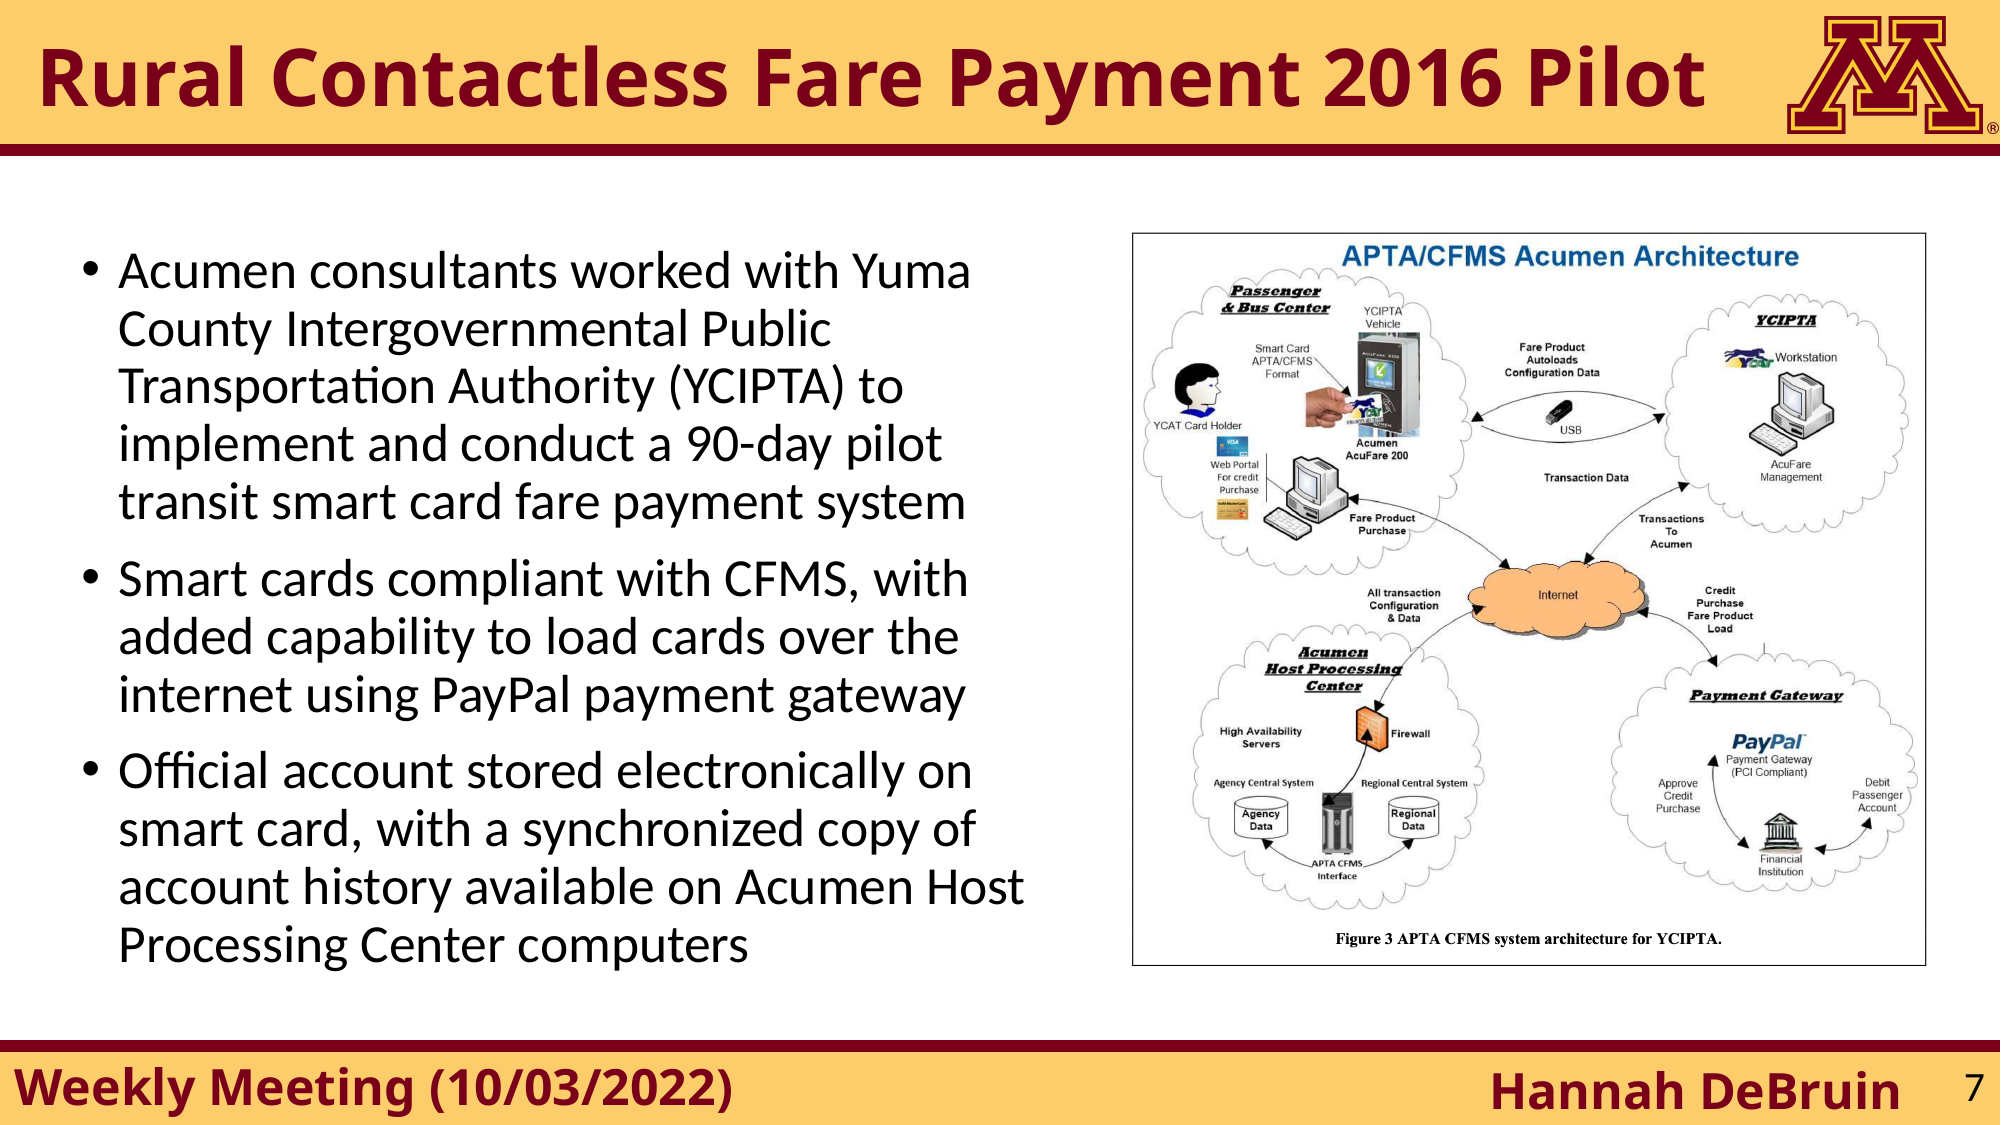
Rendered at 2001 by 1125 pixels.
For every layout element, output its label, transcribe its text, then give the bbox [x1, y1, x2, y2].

text_box [0, 1052, 1550, 1125]
slide_number 7 [1550, 1052, 2000, 1125]
picture [1786, 14, 2000, 136]
text_box Weekly Meeting (10/03/2022) [0, 1053, 1000, 1125]
picture [1119, 218, 1934, 975]
text_box Hannah DeBruin [1249, 1053, 1550, 1125]
text_box [0, 0, 2000, 144]
text_box Rural Contactless Fare Payment 2016 Pilot [21, 29, 1749, 144]
list Acumen consultants worked with Yuma County Intergovernmental Public Transportation Authority (YCIPTA) to implement and conduct a 90-day pilot transit smart card fare payment system Smart cards compliant with CFMS, with added capability to load cards over the internet using PayPal payment gateway Official account stored electronically on smart card, with a synchronized copy of account history available on Acumen Host Processing Center computers [66, 234, 1061, 993]
